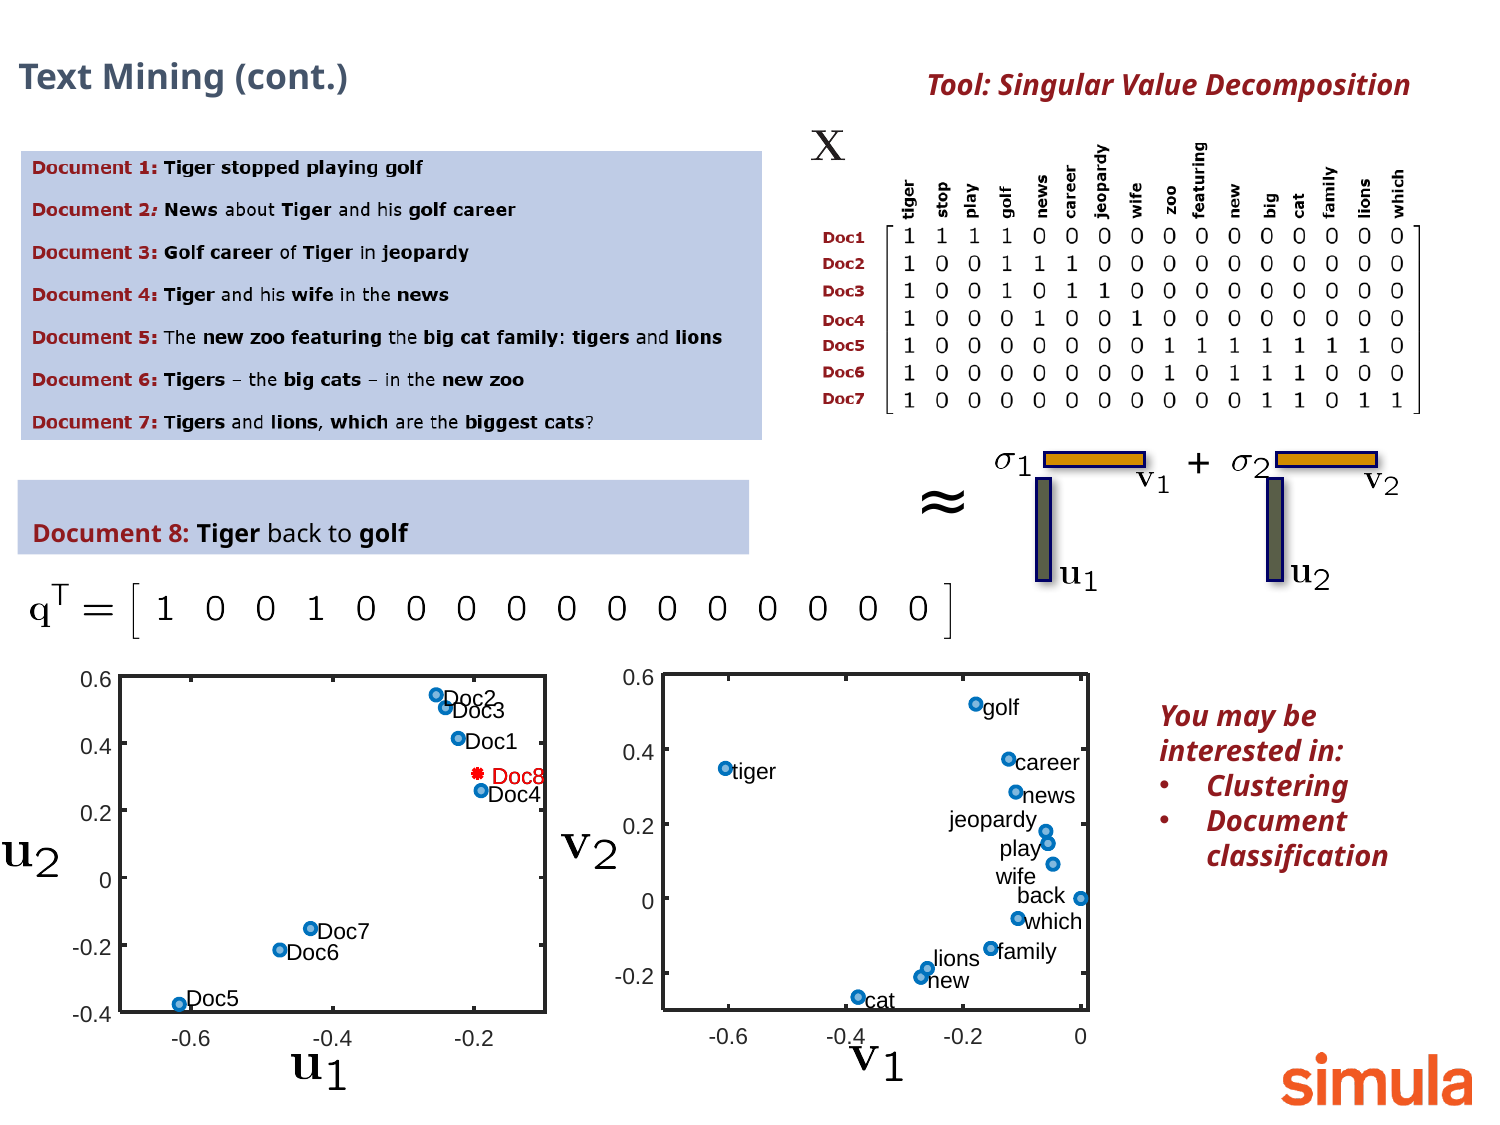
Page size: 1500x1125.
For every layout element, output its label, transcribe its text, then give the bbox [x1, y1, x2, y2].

picture [11, 140, 762, 441]
picture [30, 583, 951, 639]
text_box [903, 428, 1398, 591]
text_box Document 8: Tiger back to golf [17, 479, 750, 555]
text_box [560, 643, 1139, 1081]
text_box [2, 842, 346, 1090]
title Text Mining (cont.) [0, 30, 1500, 126]
picture [808, 129, 1437, 415]
text_box You may be interested in: Clustering Document classification [1144, 689, 1487, 880]
picture [1281, 1052, 1472, 1106]
picture [48, 645, 597, 1057]
